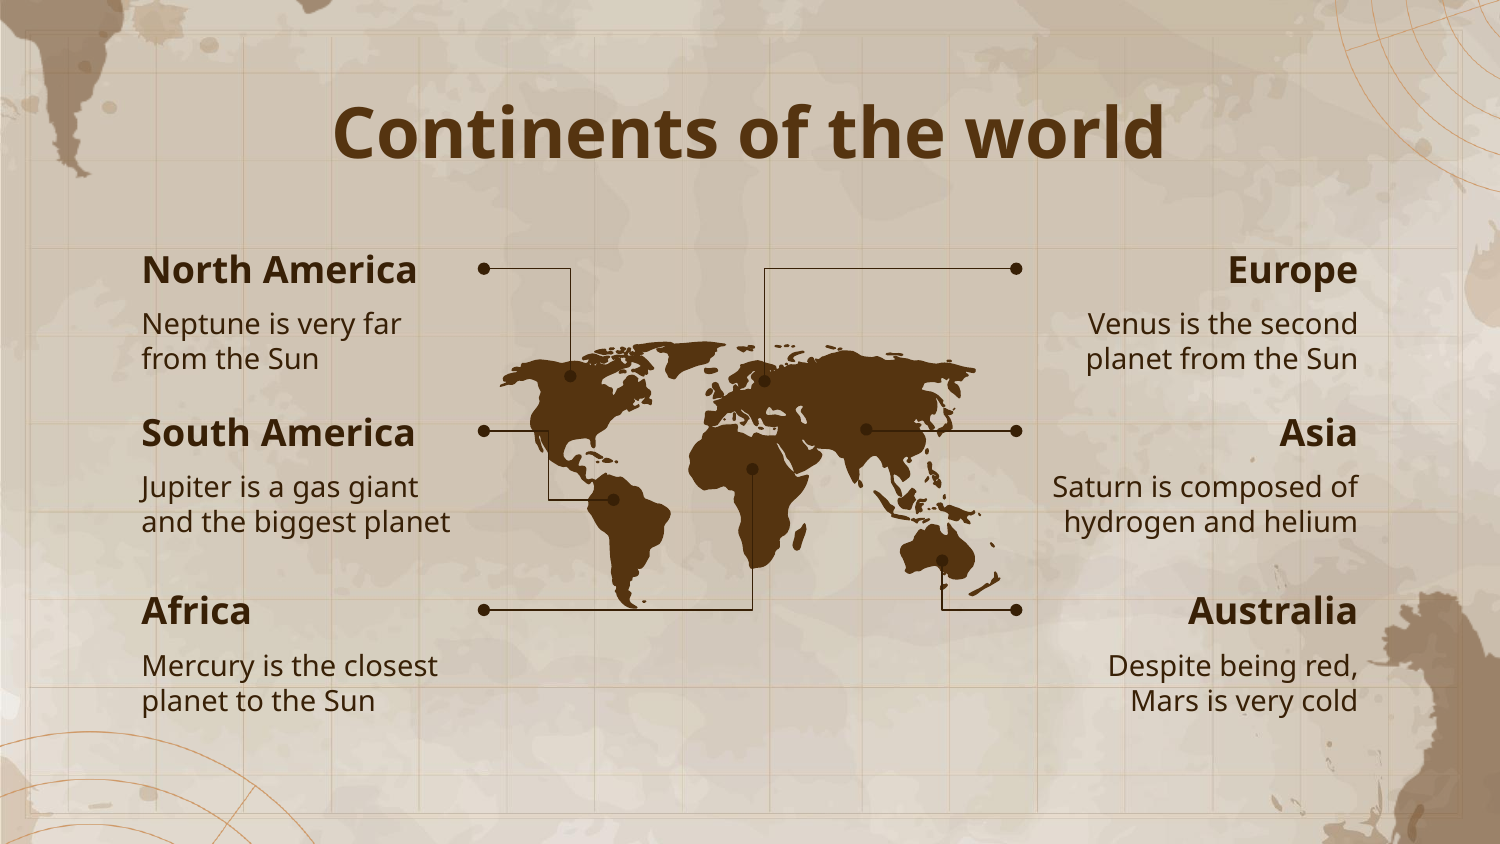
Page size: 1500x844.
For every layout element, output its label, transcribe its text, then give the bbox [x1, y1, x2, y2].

text_box Neptune is very far from the Sun [126, 294, 484, 387]
text_box Africa [126, 584, 484, 635]
text_box Asia [1016, 405, 1374, 456]
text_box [483, 468, 753, 611]
text_box Europe [1016, 242, 1374, 294]
text_box Despite being red, Mars is very cold [1016, 635, 1374, 728]
text_box Mercury is the closest planet to the Sun [126, 635, 484, 728]
text_box Jupiter is a gas giant and the biggest planet [126, 456, 478, 549]
picture [0, 0, 1500, 844]
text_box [483, 430, 614, 468]
text_box Saturn is composed of hydrogen and helium [1016, 456, 1374, 549]
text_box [499, 341, 1002, 609]
title Continents of the world [118, 72, 1382, 167]
text_box Venus is the second planet from the Sun [1020, 294, 1374, 387]
text_box South America [126, 405, 484, 456]
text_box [941, 560, 1017, 611]
text_box Australia [1016, 584, 1374, 635]
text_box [483, 268, 571, 377]
text_box North America [126, 242, 484, 294]
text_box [764, 268, 1017, 382]
